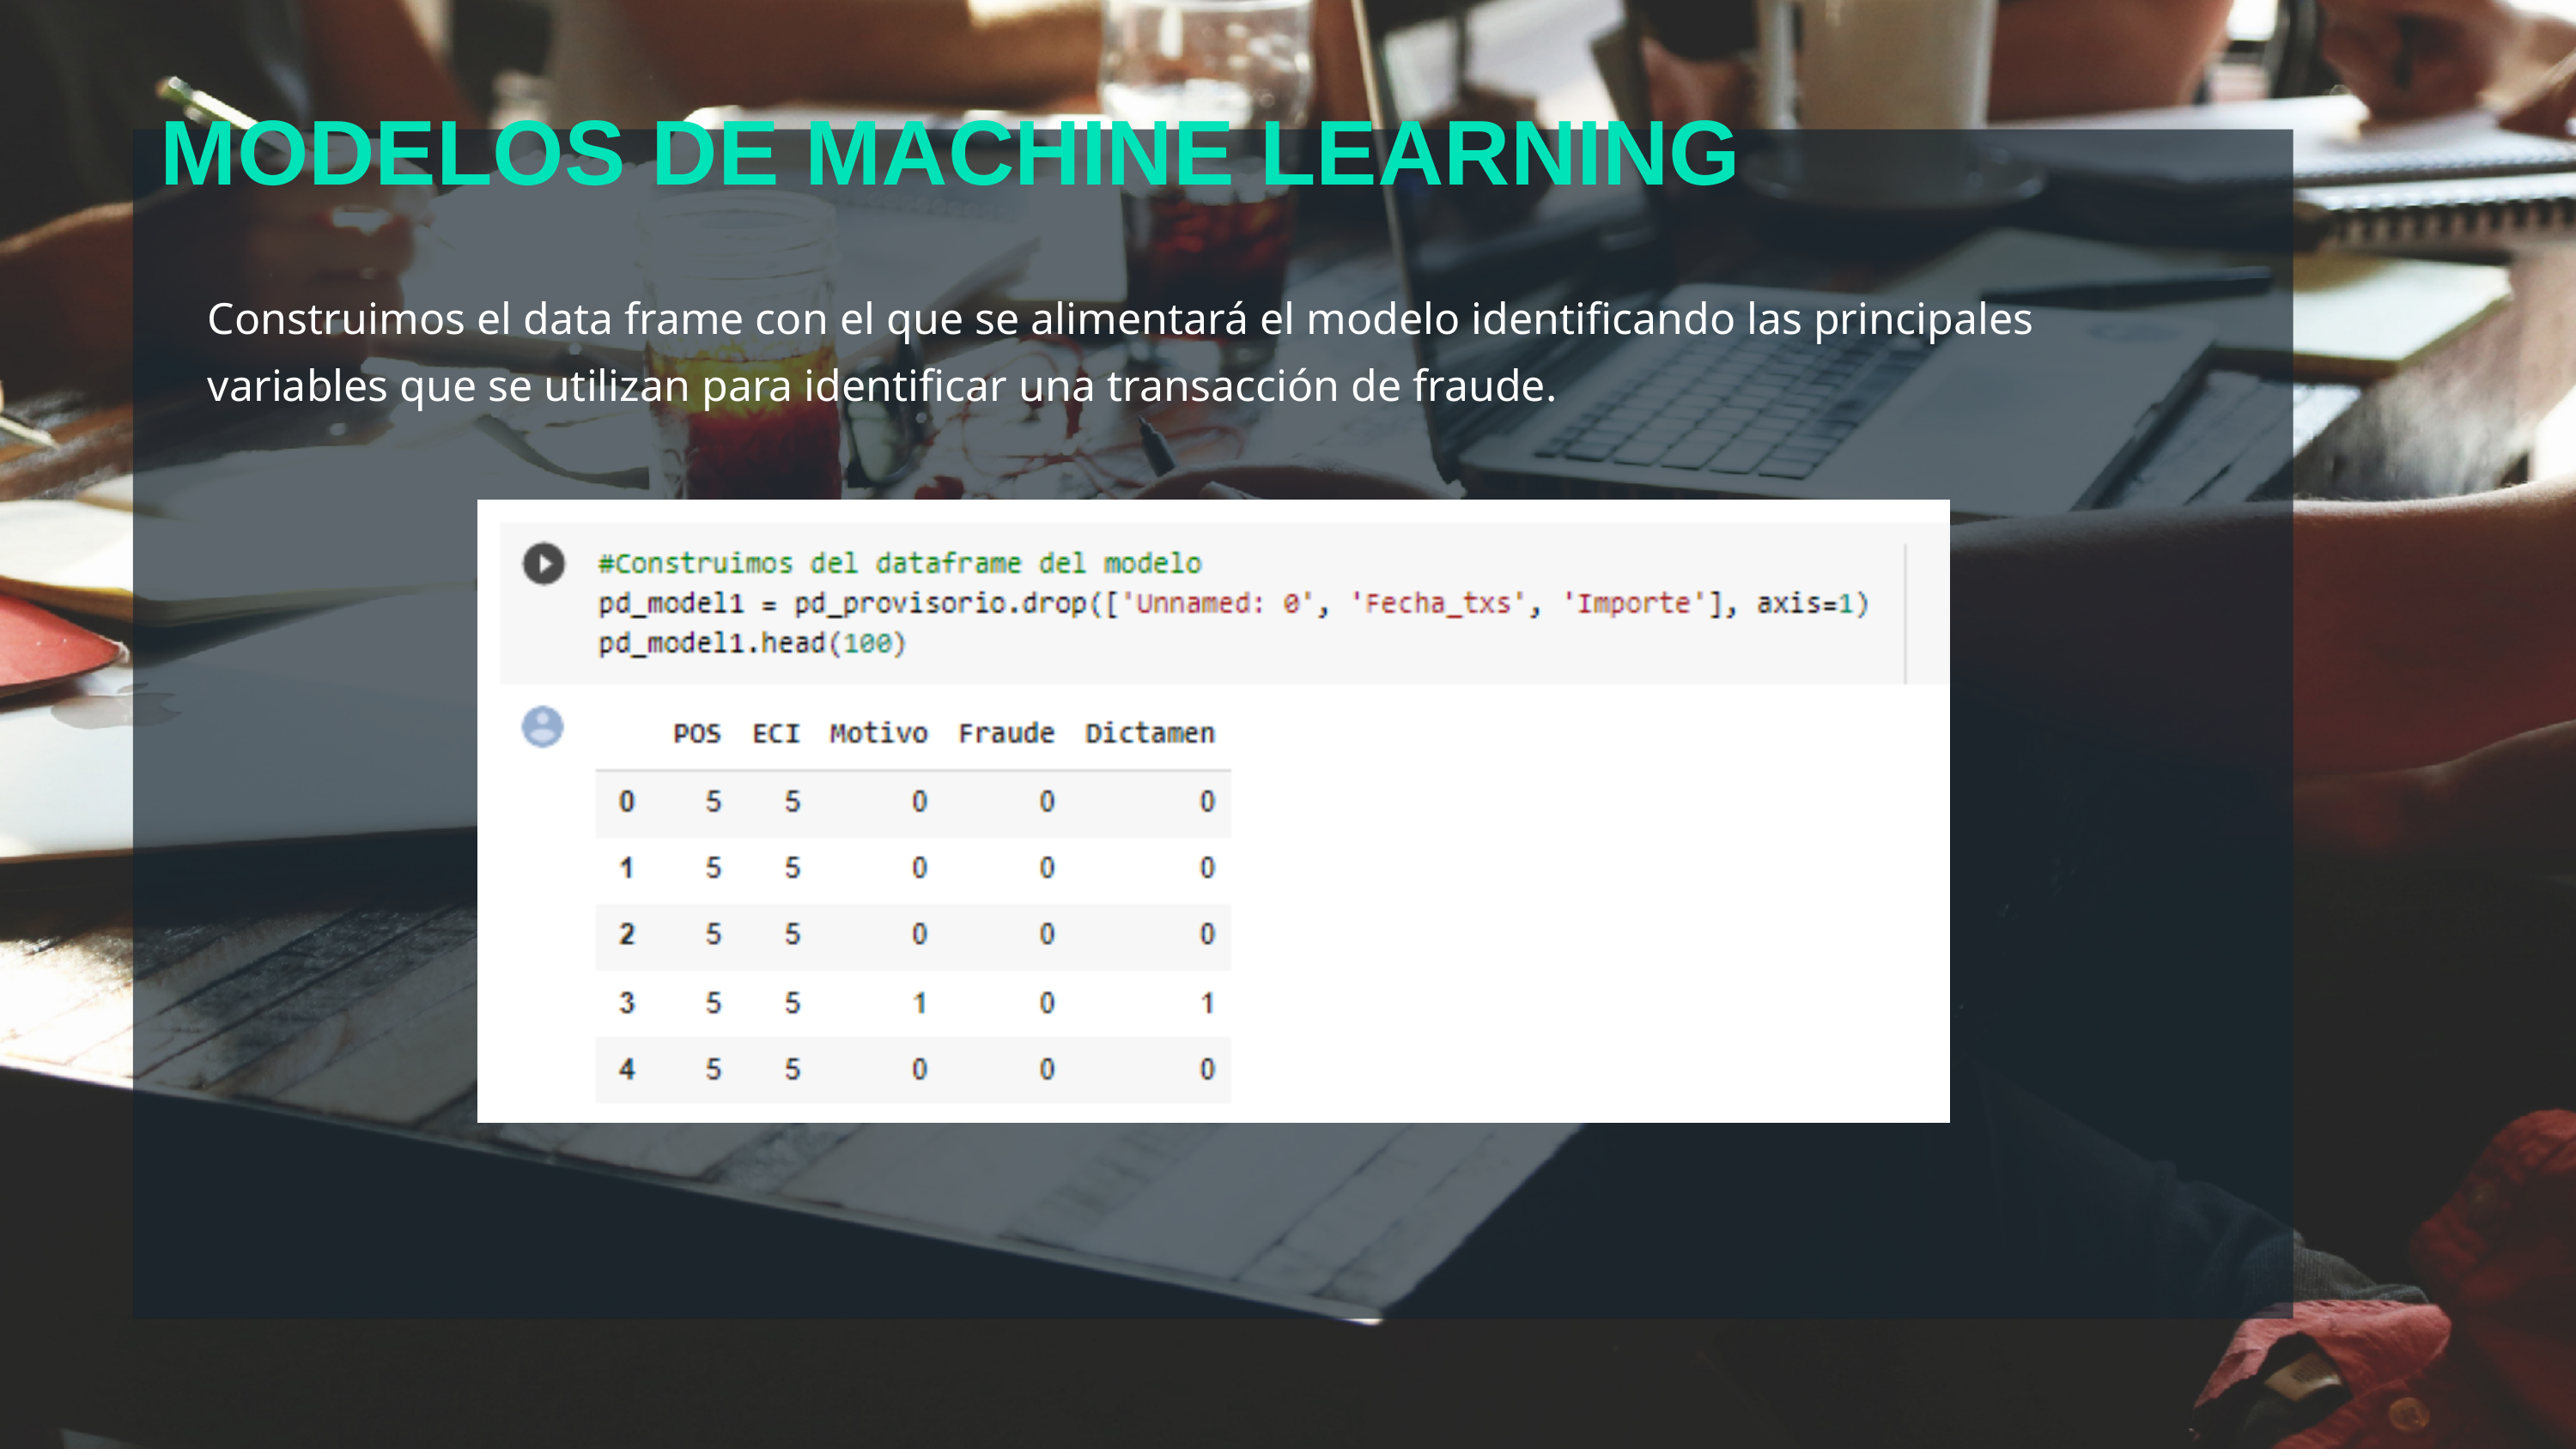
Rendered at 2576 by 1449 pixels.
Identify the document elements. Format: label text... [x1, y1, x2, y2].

text_box MODELOS DE MACHINE LEARNING [158, 91, 2366, 204]
picture [0, 0, 2576, 1449]
text_box Construimos el data frame con el que se alimentará el modelo identificando las principales variables que se utilizan para identificar una transacción de fraude. [205, 274, 2178, 410]
